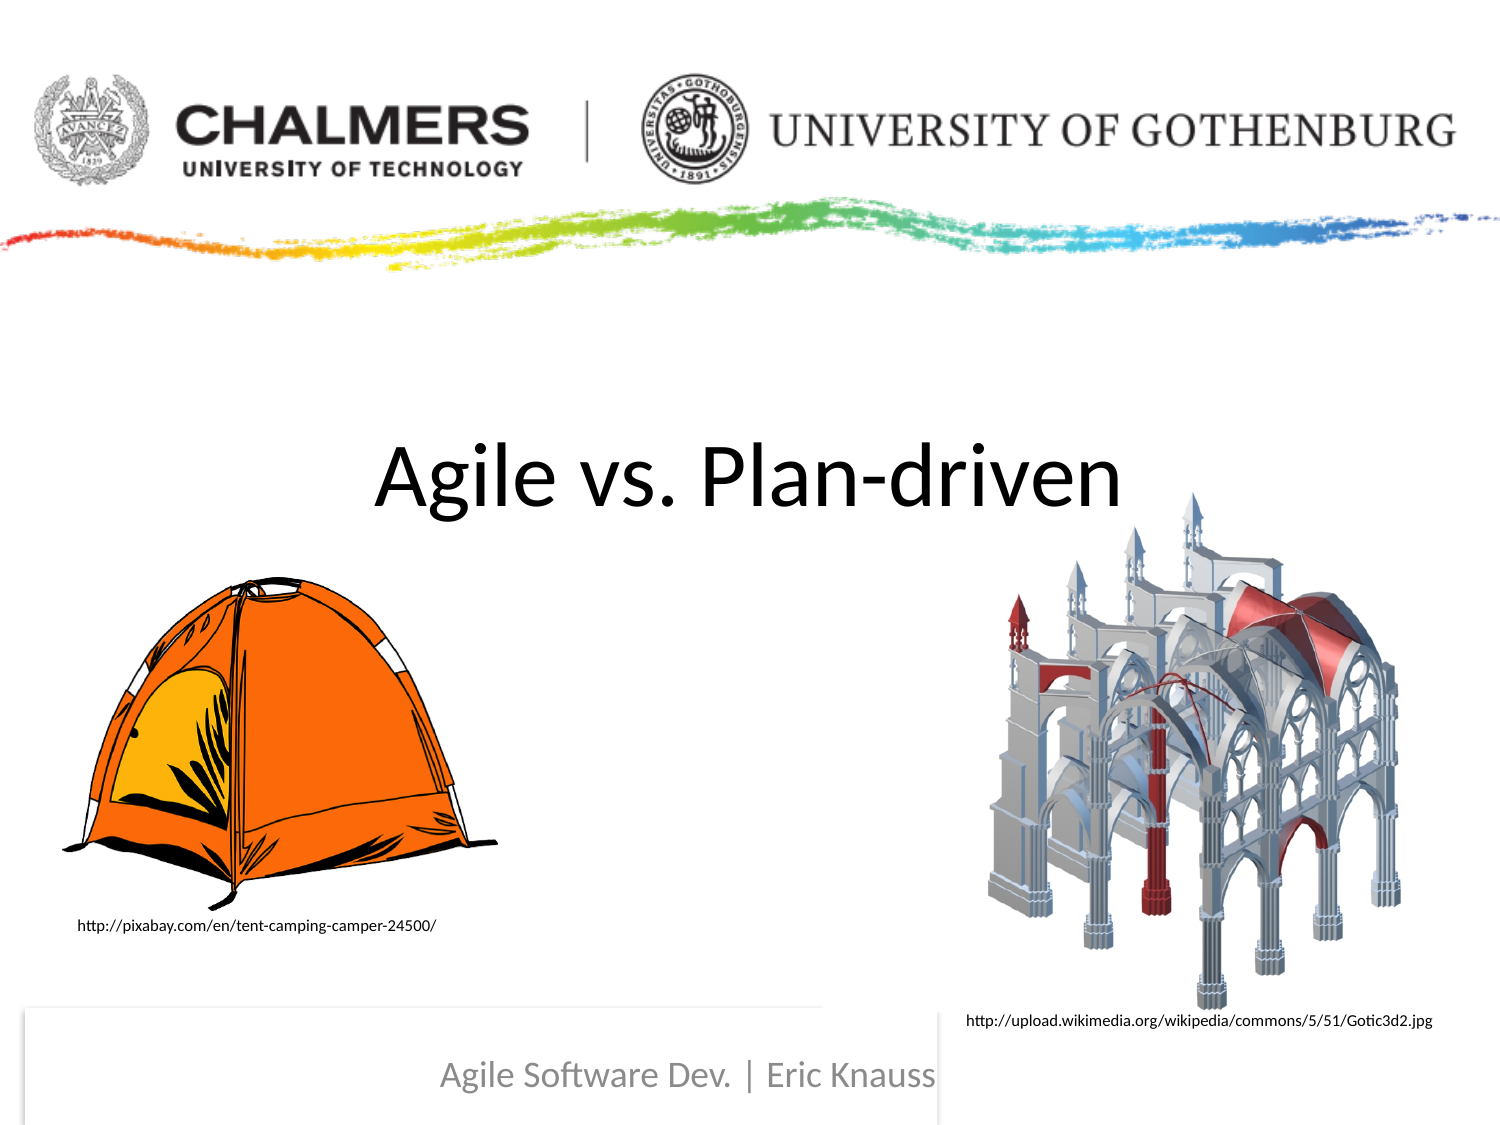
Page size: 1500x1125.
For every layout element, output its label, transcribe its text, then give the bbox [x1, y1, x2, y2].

title Agile vs. Plan-driven [112, 349, 1388, 591]
picture [656, 162, 734, 181]
text_box http://upload.wikimedia.org/wikipedia/commons/5/51/Gotic3d2.jpg [951, 1019, 1500, 1038]
picture [823, 484, 1500, 1012]
picture [451, 165, 458, 173]
picture [0, 162, 1500, 292]
picture [62, 576, 499, 911]
picture [480, 165, 487, 173]
picture [679, 162, 711, 166]
picture [335, 165, 342, 173]
text_box Agile Software Dev. | Eric Knauss [425, 1042, 1075, 1103]
picture [187, 162, 192, 173]
text_box http://pixabay.com/en/tent-camping-camper-24500/ [62, 918, 469, 942]
